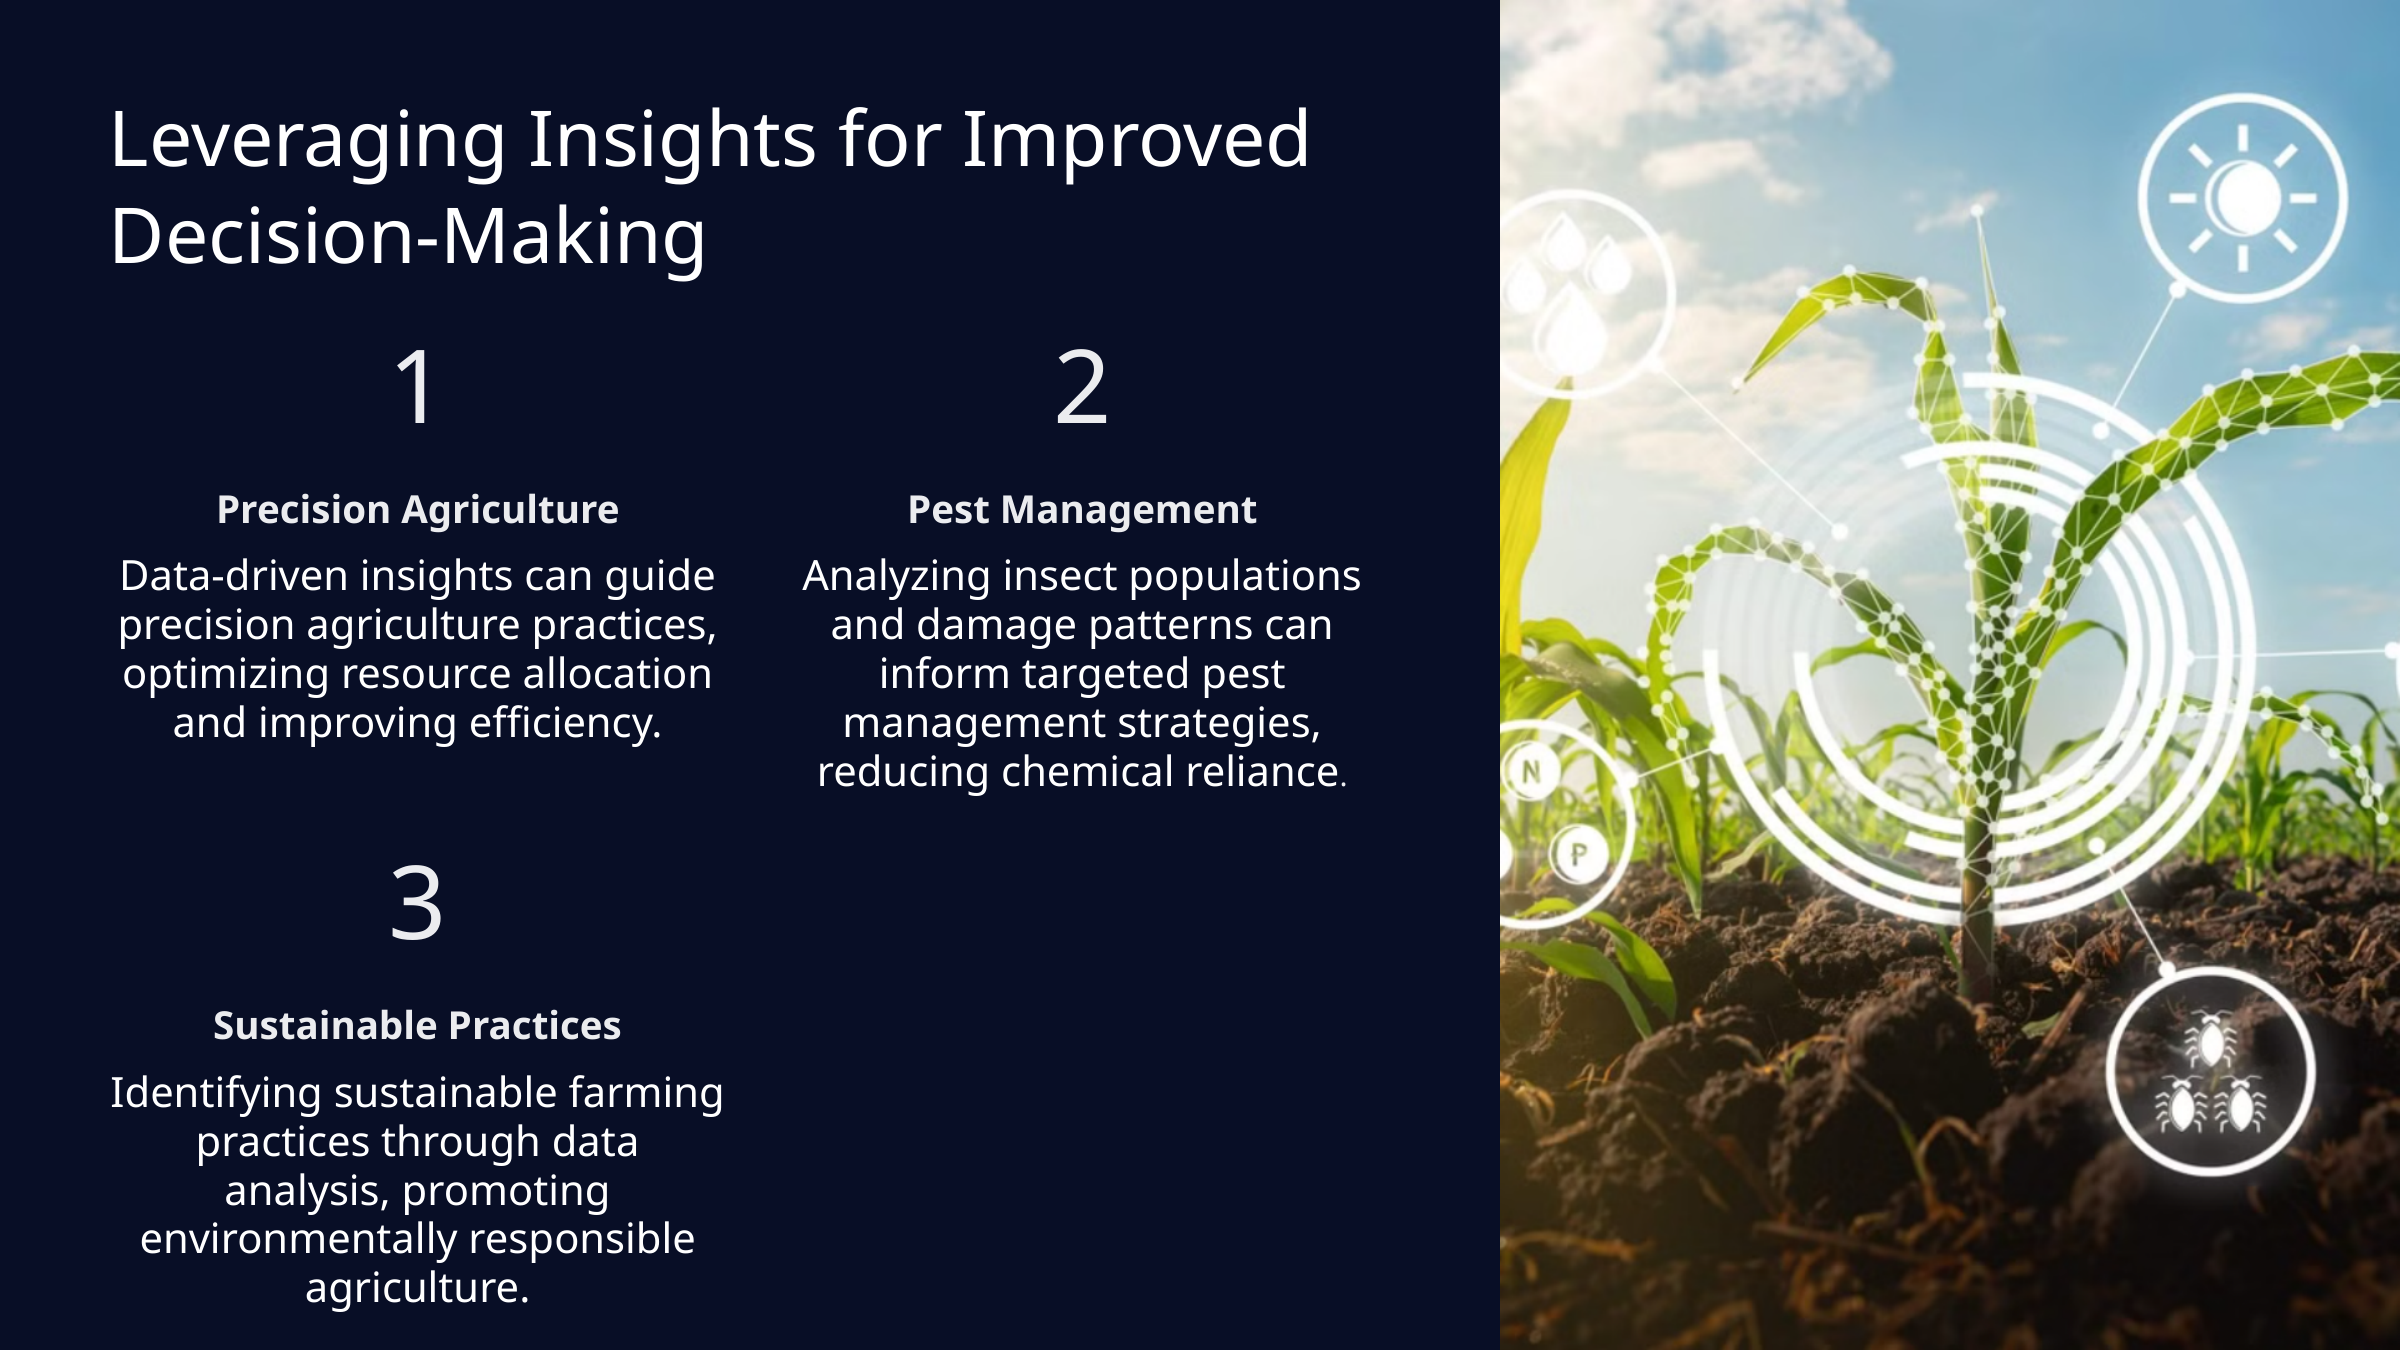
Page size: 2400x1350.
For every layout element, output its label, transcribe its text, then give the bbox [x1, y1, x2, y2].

text_box Pest Management [888, 483, 1277, 532]
text_box Leveraging Insights for Improved Decision-Making [108, 85, 1392, 280]
picture [1499, 0, 2400, 1350]
text_box Precision Agriculture [219, 483, 616, 532]
text_box Data-driven insights can guide precision agriculture practices, optimizing resource allocation and improving efficiency. [108, 550, 727, 750]
text_box 2 [773, 341, 1392, 445]
text_box Identifying sustainable farming practices through data analysis, promoting environmentally responsible agriculture. [108, 1066, 727, 1266]
text_box Sustainable Practices [219, 999, 616, 1048]
text_box Analyzing insect populations and damage patterns can inform targeted pest management strategies, reducing chemical reliance. [773, 550, 1392, 750]
text_box 3 [108, 857, 727, 961]
text_box 1 [108, 341, 727, 445]
